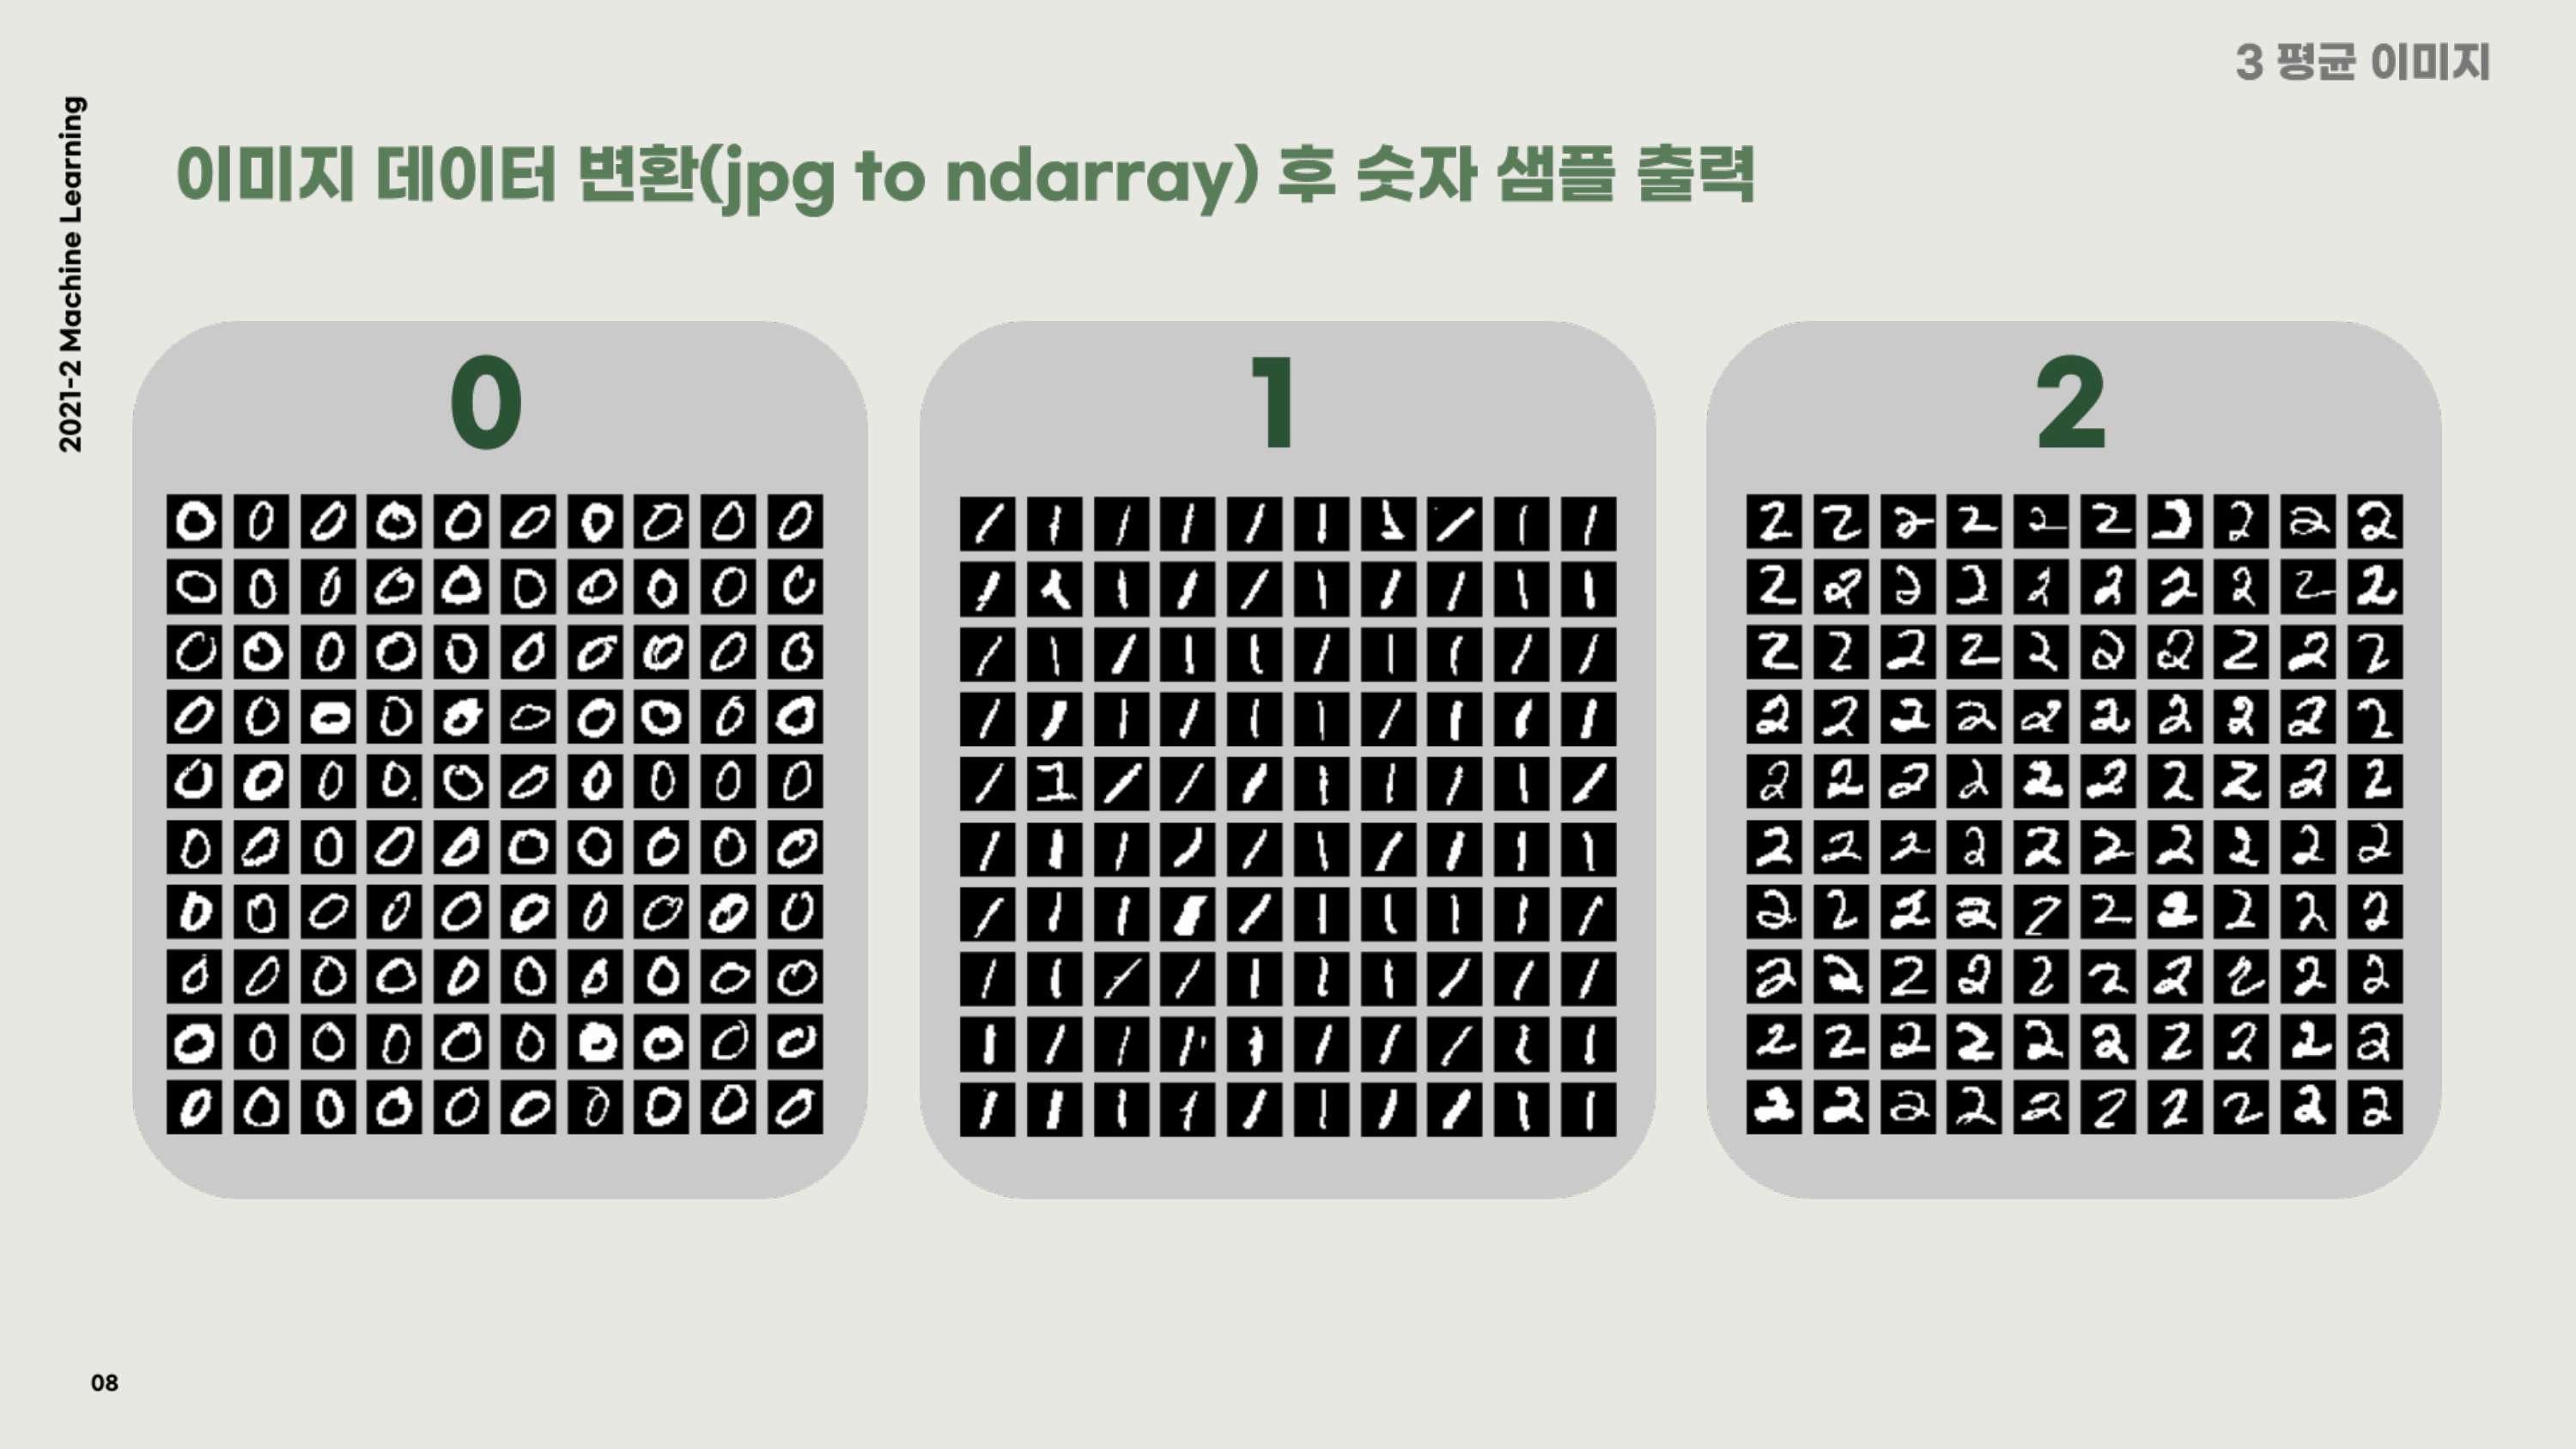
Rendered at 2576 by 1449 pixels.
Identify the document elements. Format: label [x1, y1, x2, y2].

text_box [131, 321, 868, 1200]
text_box [951, 490, 1624, 1146]
text_box [159, 488, 830, 1143]
text_box [1738, 488, 2410, 1143]
picture [88, 1368, 129, 1409]
picture [2229, 28, 2512, 116]
picture [0, 85, 283, 494]
picture [1235, 321, 1353, 490]
picture [432, 321, 576, 488]
picture [2020, 321, 2159, 488]
text_box [1706, 321, 2443, 1200]
text_box [920, 321, 1656, 1200]
picture [161, 125, 1788, 255]
